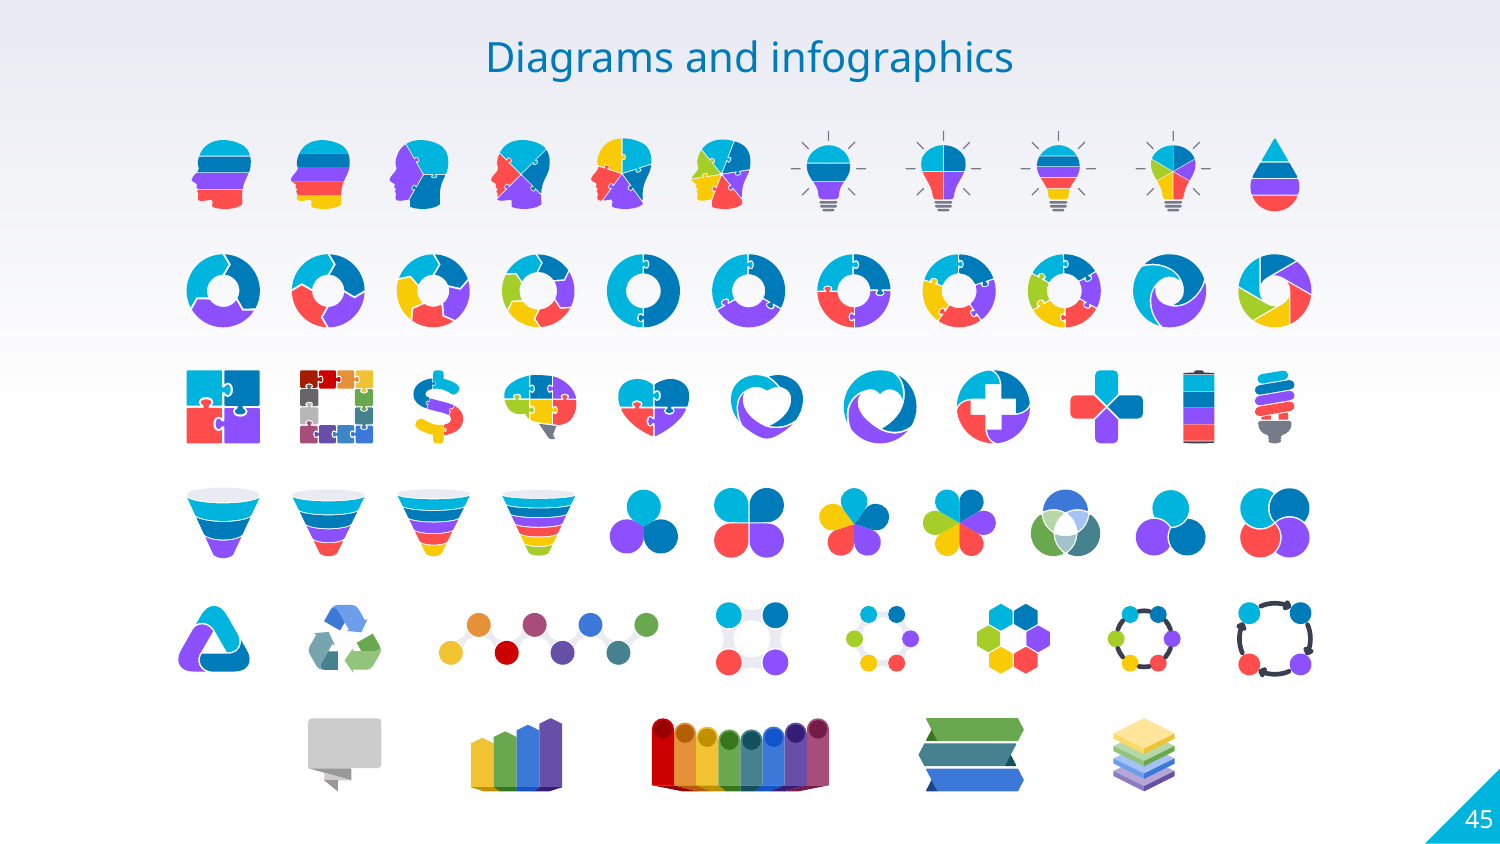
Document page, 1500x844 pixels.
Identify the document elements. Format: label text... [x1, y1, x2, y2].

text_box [905, 130, 982, 212]
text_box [918, 717, 1025, 792]
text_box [976, 603, 1051, 674]
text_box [307, 718, 382, 792]
slide_number 45 [1418, 760, 1494, 838]
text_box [1027, 254, 1102, 328]
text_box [712, 485, 786, 560]
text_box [186, 370, 260, 444]
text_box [470, 717, 563, 792]
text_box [1238, 487, 1312, 558]
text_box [490, 137, 552, 212]
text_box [186, 487, 260, 559]
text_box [922, 254, 996, 328]
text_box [1183, 370, 1215, 444]
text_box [396, 489, 471, 557]
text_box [413, 370, 464, 444]
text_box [730, 374, 804, 439]
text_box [1132, 254, 1207, 328]
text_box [308, 604, 382, 673]
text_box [1070, 370, 1144, 444]
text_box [817, 253, 891, 328]
title Diagrams and infographics [140, 40, 1360, 106]
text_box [715, 601, 789, 676]
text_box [817, 487, 891, 558]
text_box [1107, 605, 1181, 672]
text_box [186, 254, 261, 328]
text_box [922, 487, 997, 559]
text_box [1250, 137, 1300, 212]
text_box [843, 370, 917, 444]
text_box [616, 377, 691, 437]
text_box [501, 253, 576, 328]
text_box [606, 489, 681, 557]
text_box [590, 137, 653, 212]
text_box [1113, 717, 1175, 792]
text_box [396, 254, 470, 328]
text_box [711, 253, 786, 328]
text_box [1027, 489, 1102, 557]
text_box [501, 489, 576, 556]
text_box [177, 605, 251, 672]
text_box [291, 254, 365, 328]
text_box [1238, 253, 1312, 328]
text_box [845, 605, 920, 672]
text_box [299, 370, 374, 444]
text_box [956, 370, 1031, 444]
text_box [1020, 130, 1097, 212]
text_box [291, 489, 366, 557]
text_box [1132, 489, 1207, 556]
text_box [290, 137, 351, 212]
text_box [438, 612, 659, 665]
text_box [503, 374, 577, 440]
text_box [389, 137, 452, 212]
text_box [690, 137, 752, 212]
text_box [606, 254, 681, 328]
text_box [1135, 130, 1212, 212]
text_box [191, 137, 252, 212]
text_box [651, 717, 830, 792]
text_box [1238, 601, 1312, 676]
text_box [790, 130, 867, 212]
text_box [1254, 369, 1296, 444]
